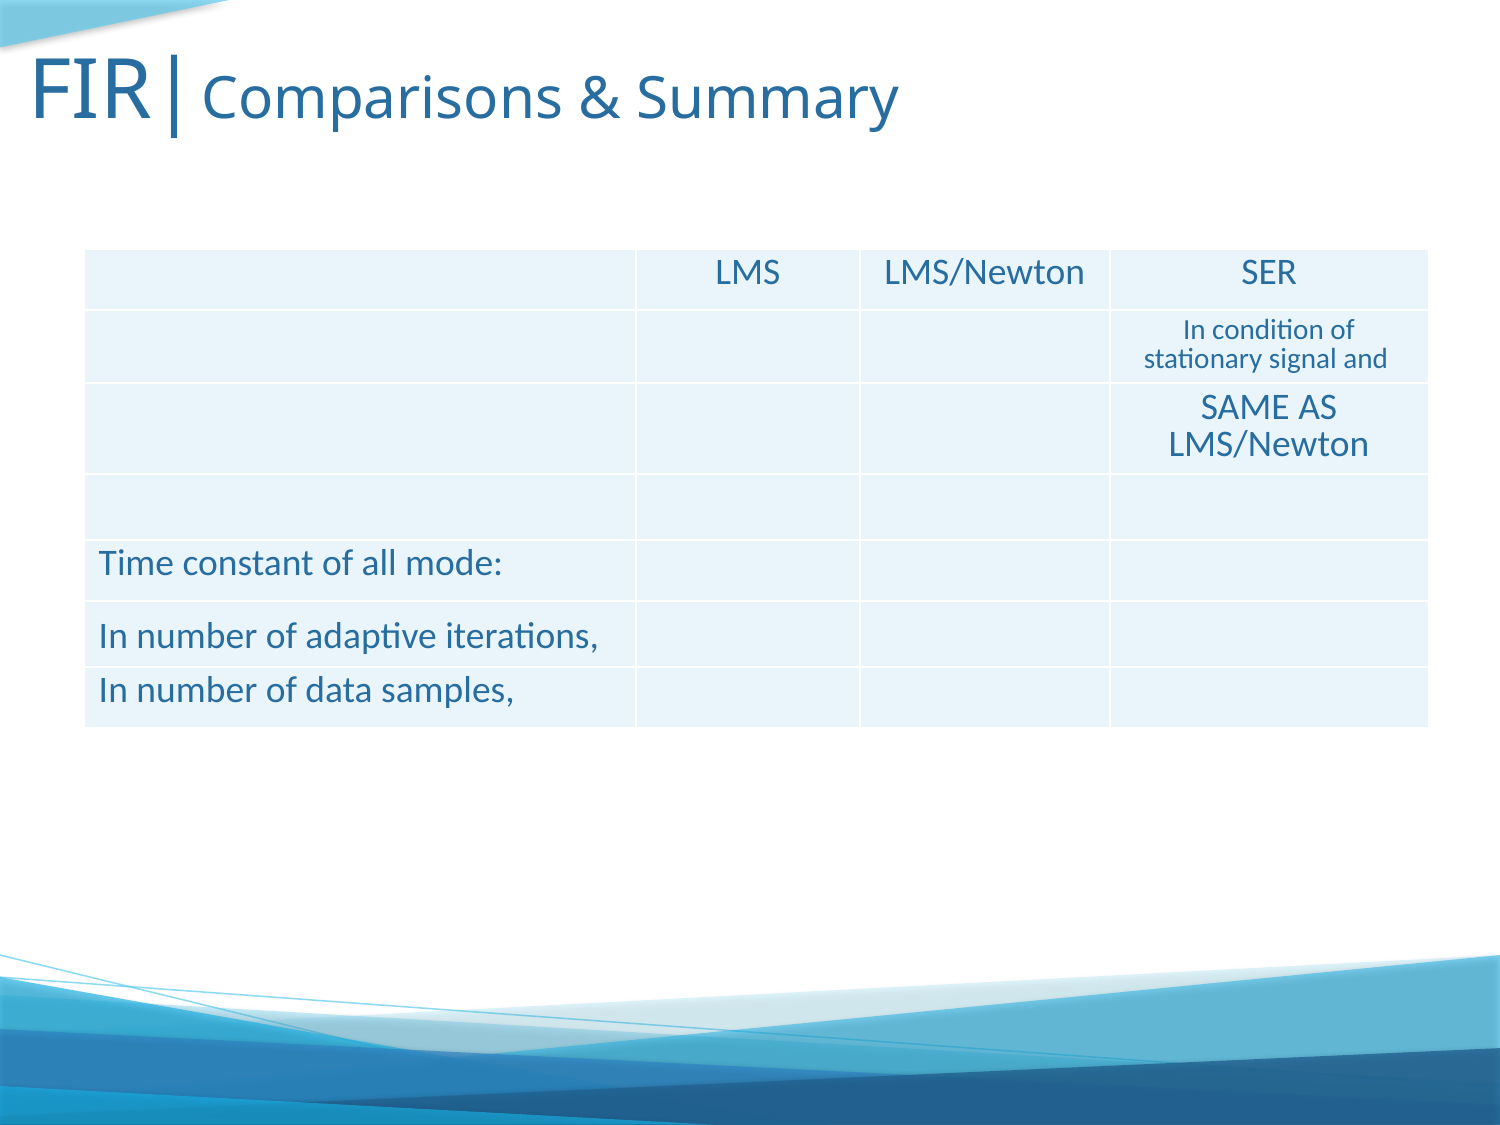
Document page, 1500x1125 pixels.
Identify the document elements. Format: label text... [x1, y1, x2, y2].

text_box FIR| Comparisons & Summary [13, 27, 1176, 190]
